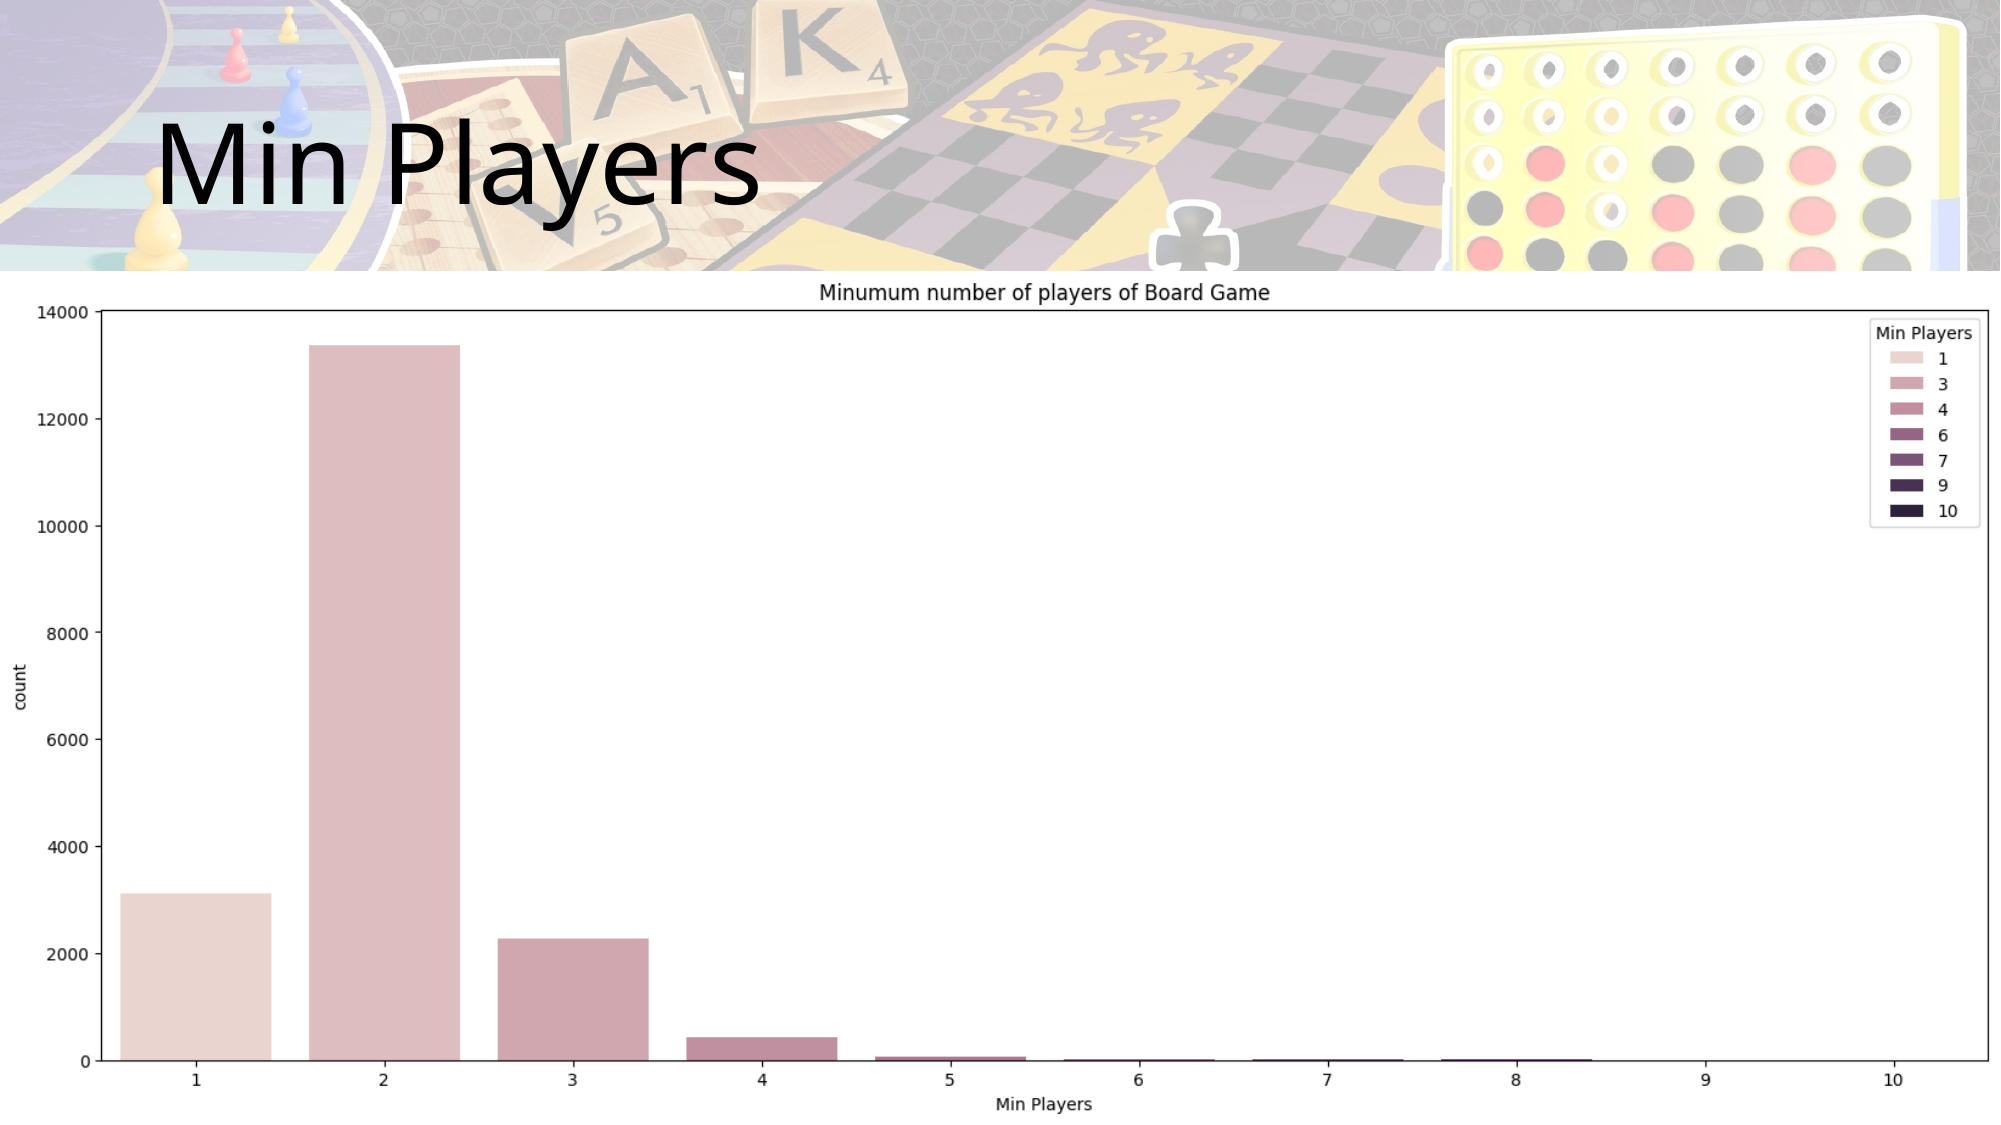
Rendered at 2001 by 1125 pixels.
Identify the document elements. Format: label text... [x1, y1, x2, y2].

title Min Players [137, 59, 1863, 271]
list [0, 271, 2000, 1125]
